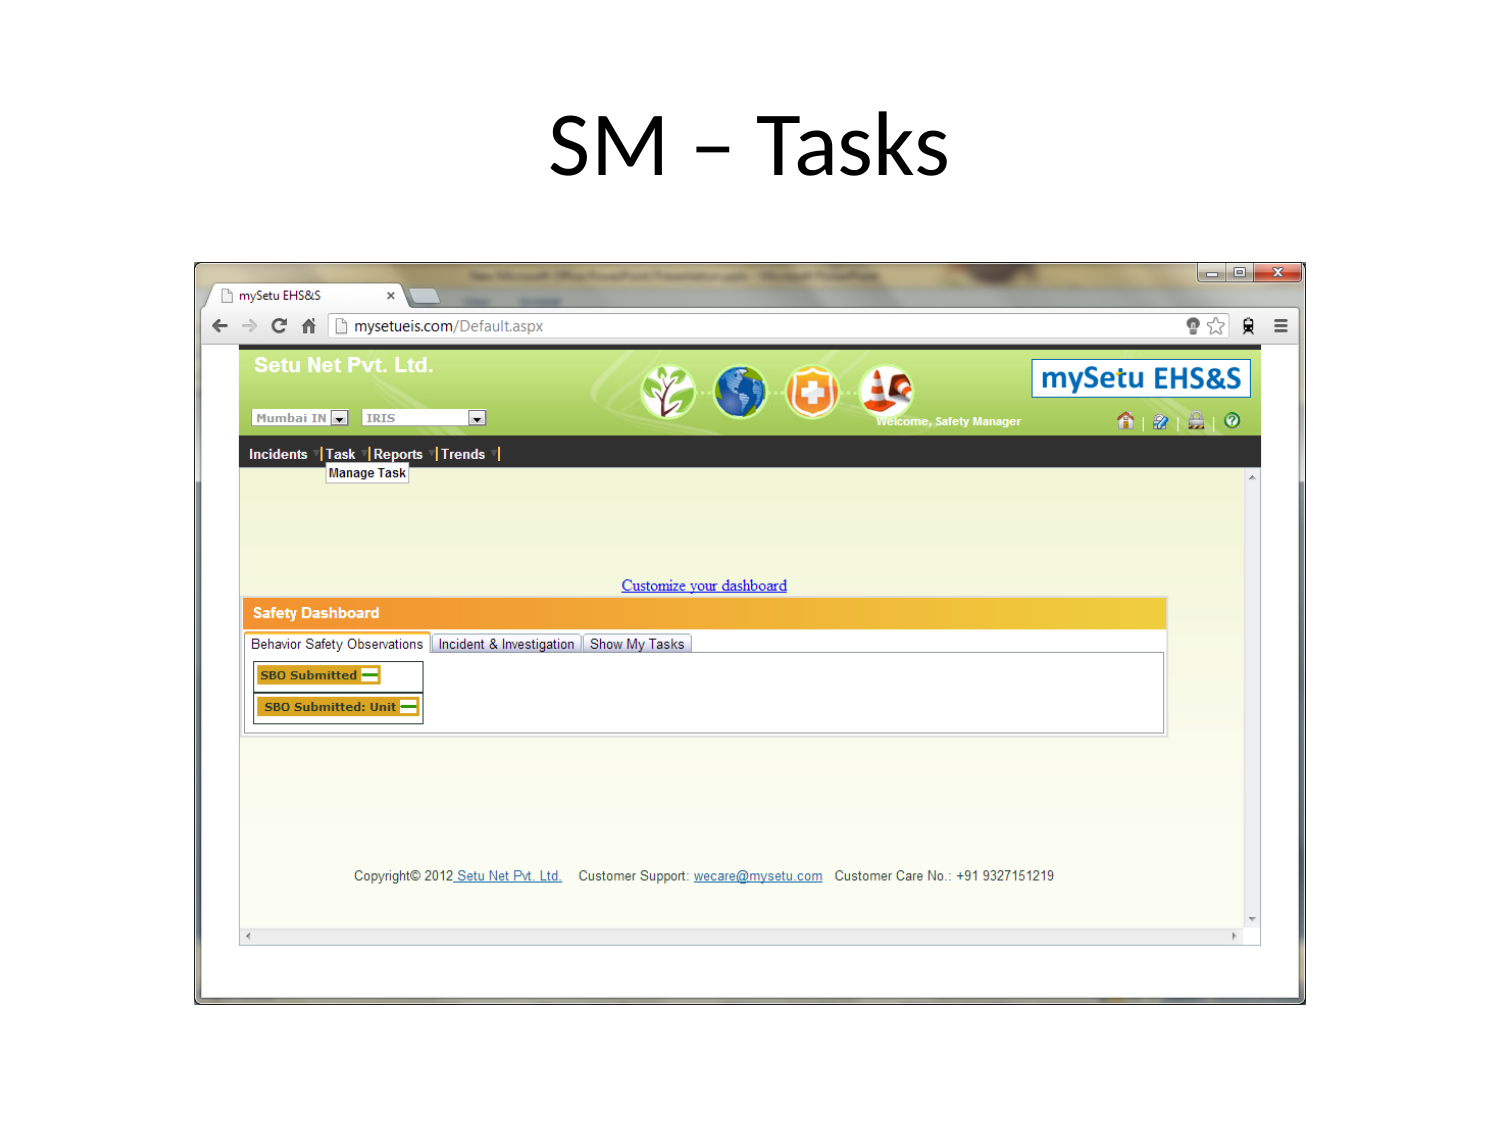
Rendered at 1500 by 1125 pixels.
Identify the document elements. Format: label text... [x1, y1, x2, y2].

title SM – Tasks [75, 45, 1425, 233]
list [193, 262, 1306, 1006]
